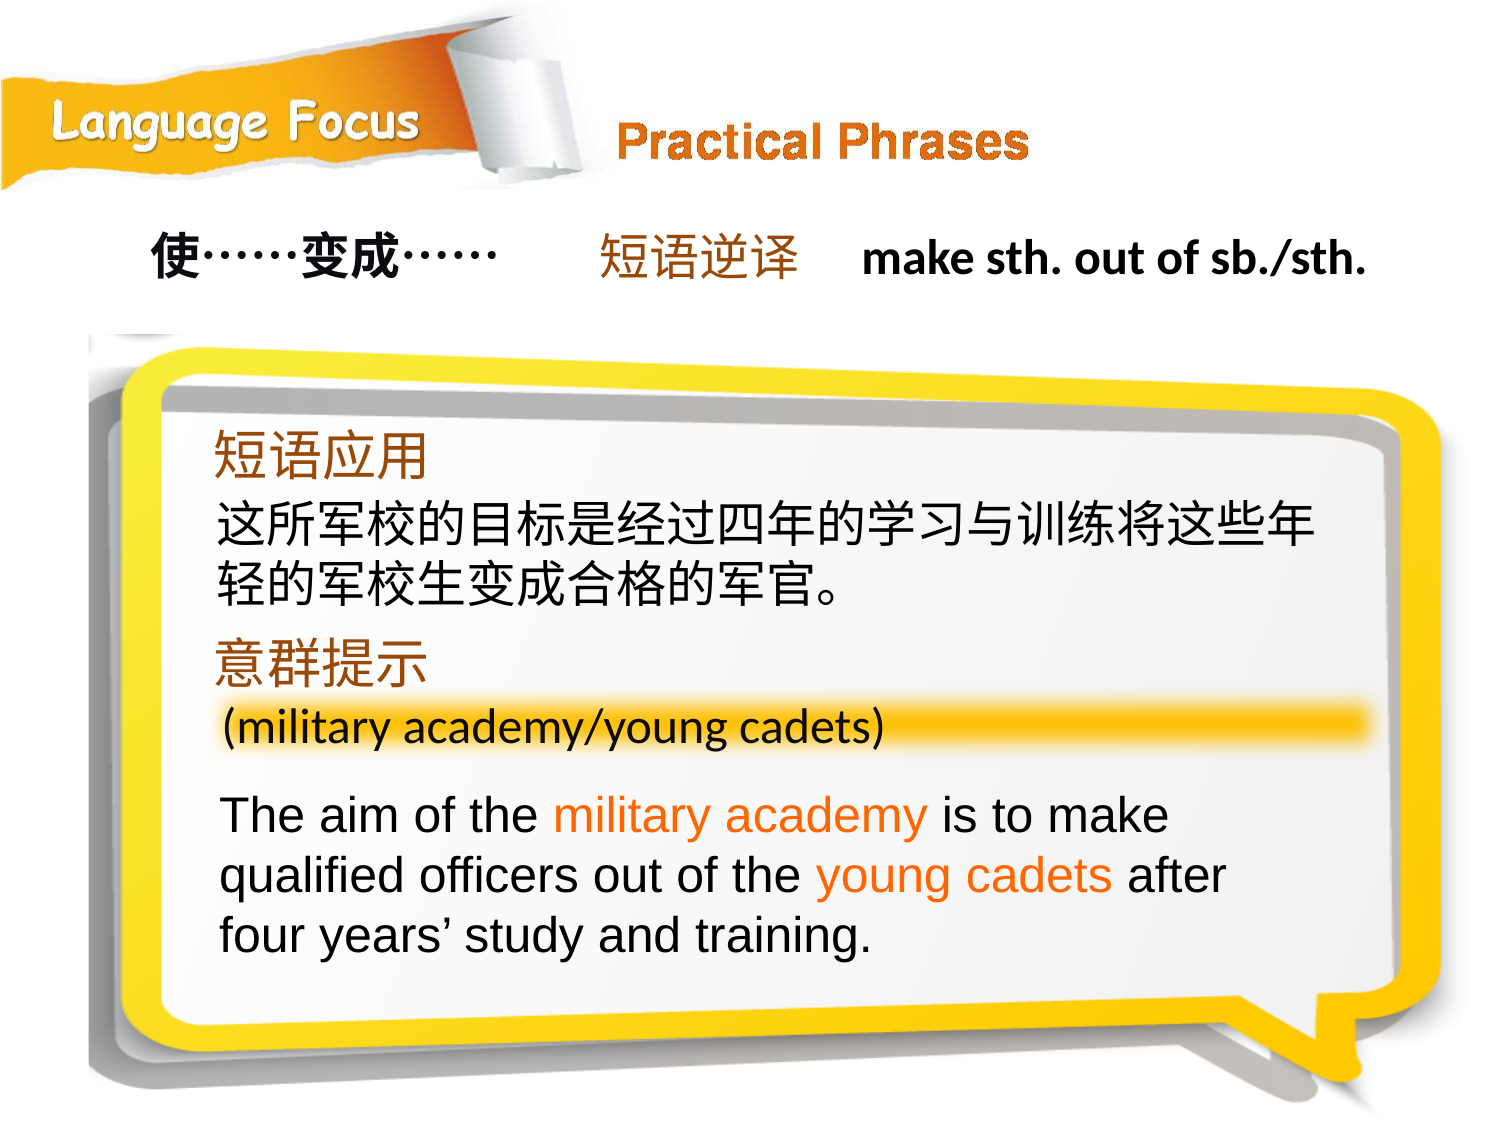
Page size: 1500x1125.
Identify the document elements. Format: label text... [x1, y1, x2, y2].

text_box make sth. out of sb./sth. [856, 217, 1465, 292]
text_box 短语逆译 [584, 217, 856, 293]
text_box 使……变成…… [135, 217, 568, 292]
picture [88, 334, 1489, 1118]
picture [0, 0, 1161, 192]
